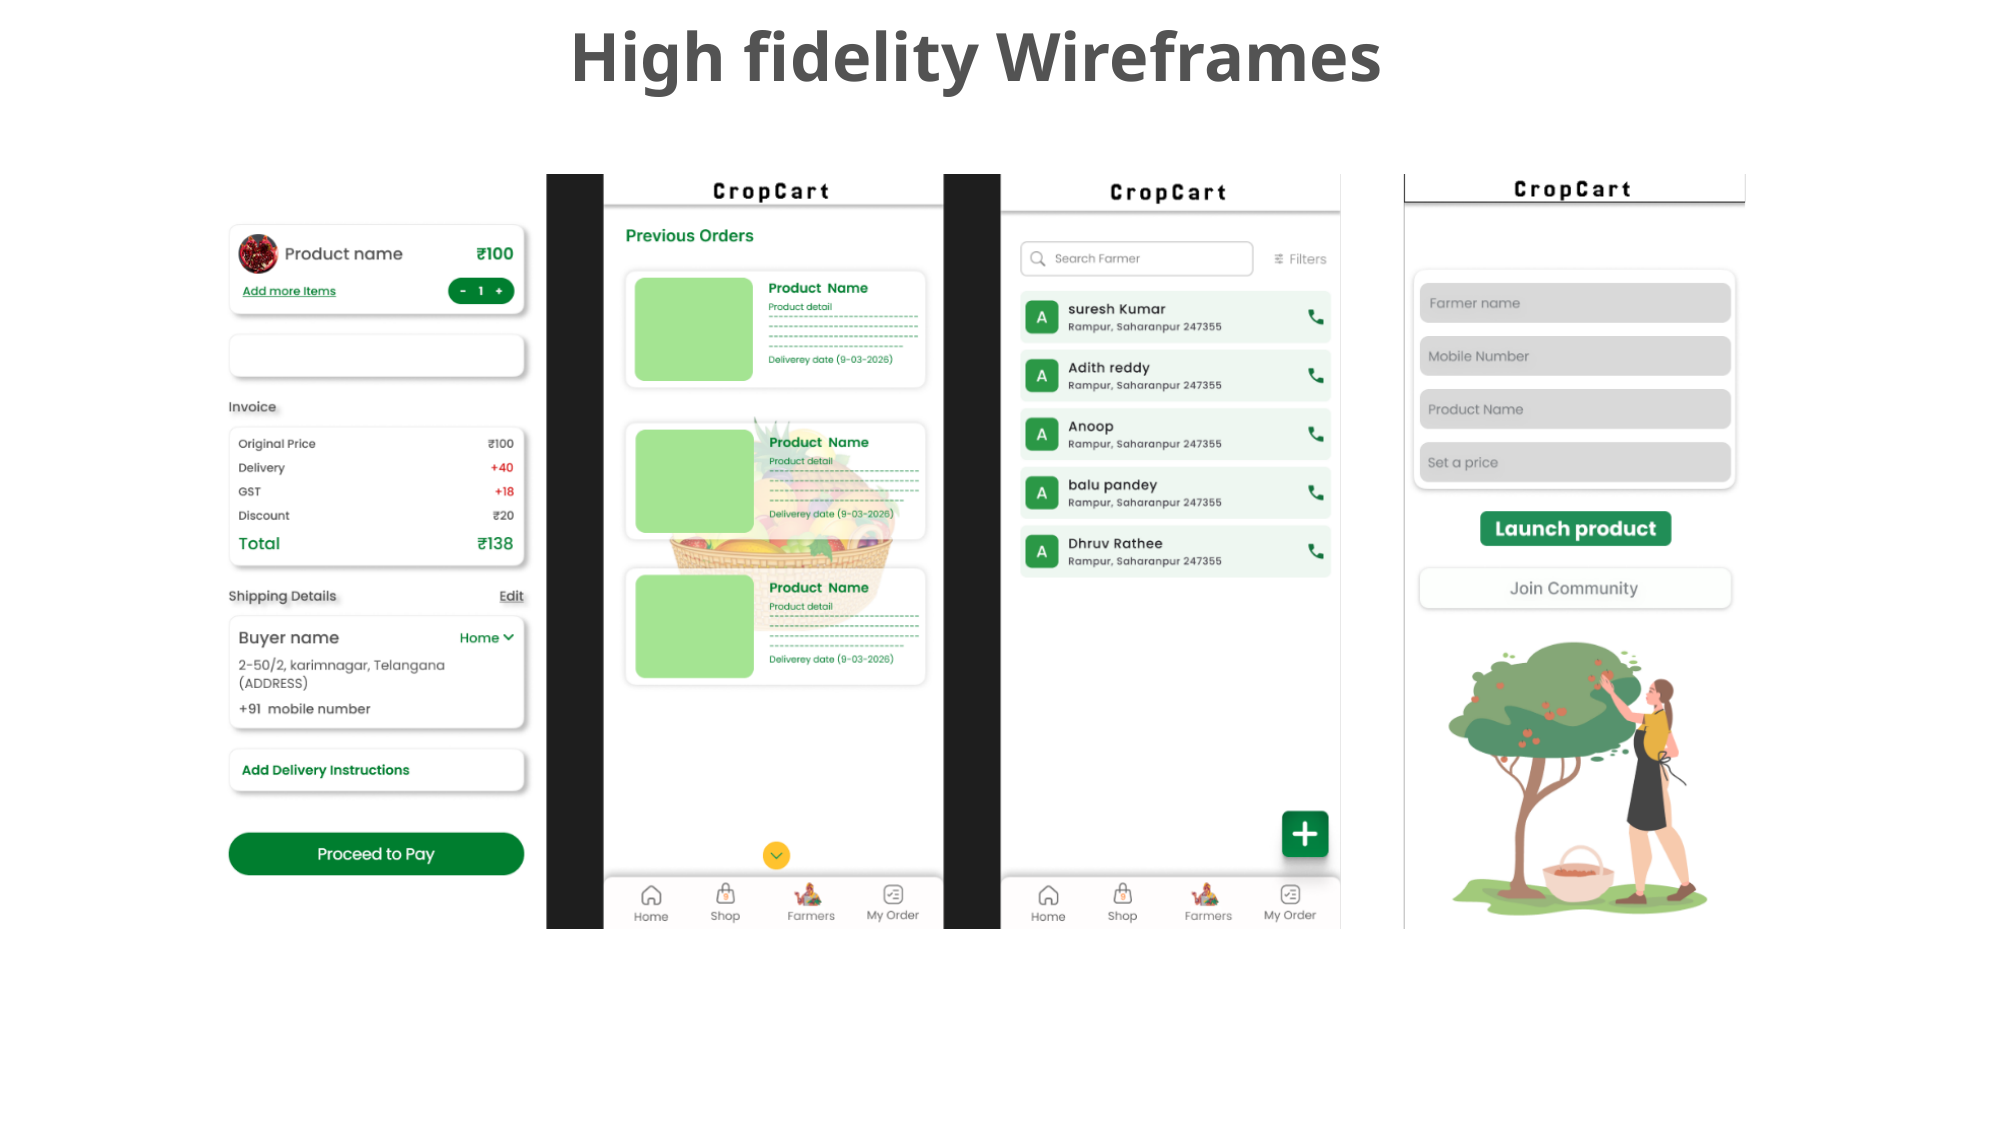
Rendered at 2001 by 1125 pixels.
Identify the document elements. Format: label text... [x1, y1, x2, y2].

picture [1403, 174, 1746, 929]
picture [207, 174, 1341, 929]
text_box High fidelity Wireframes [554, 0, 1552, 119]
